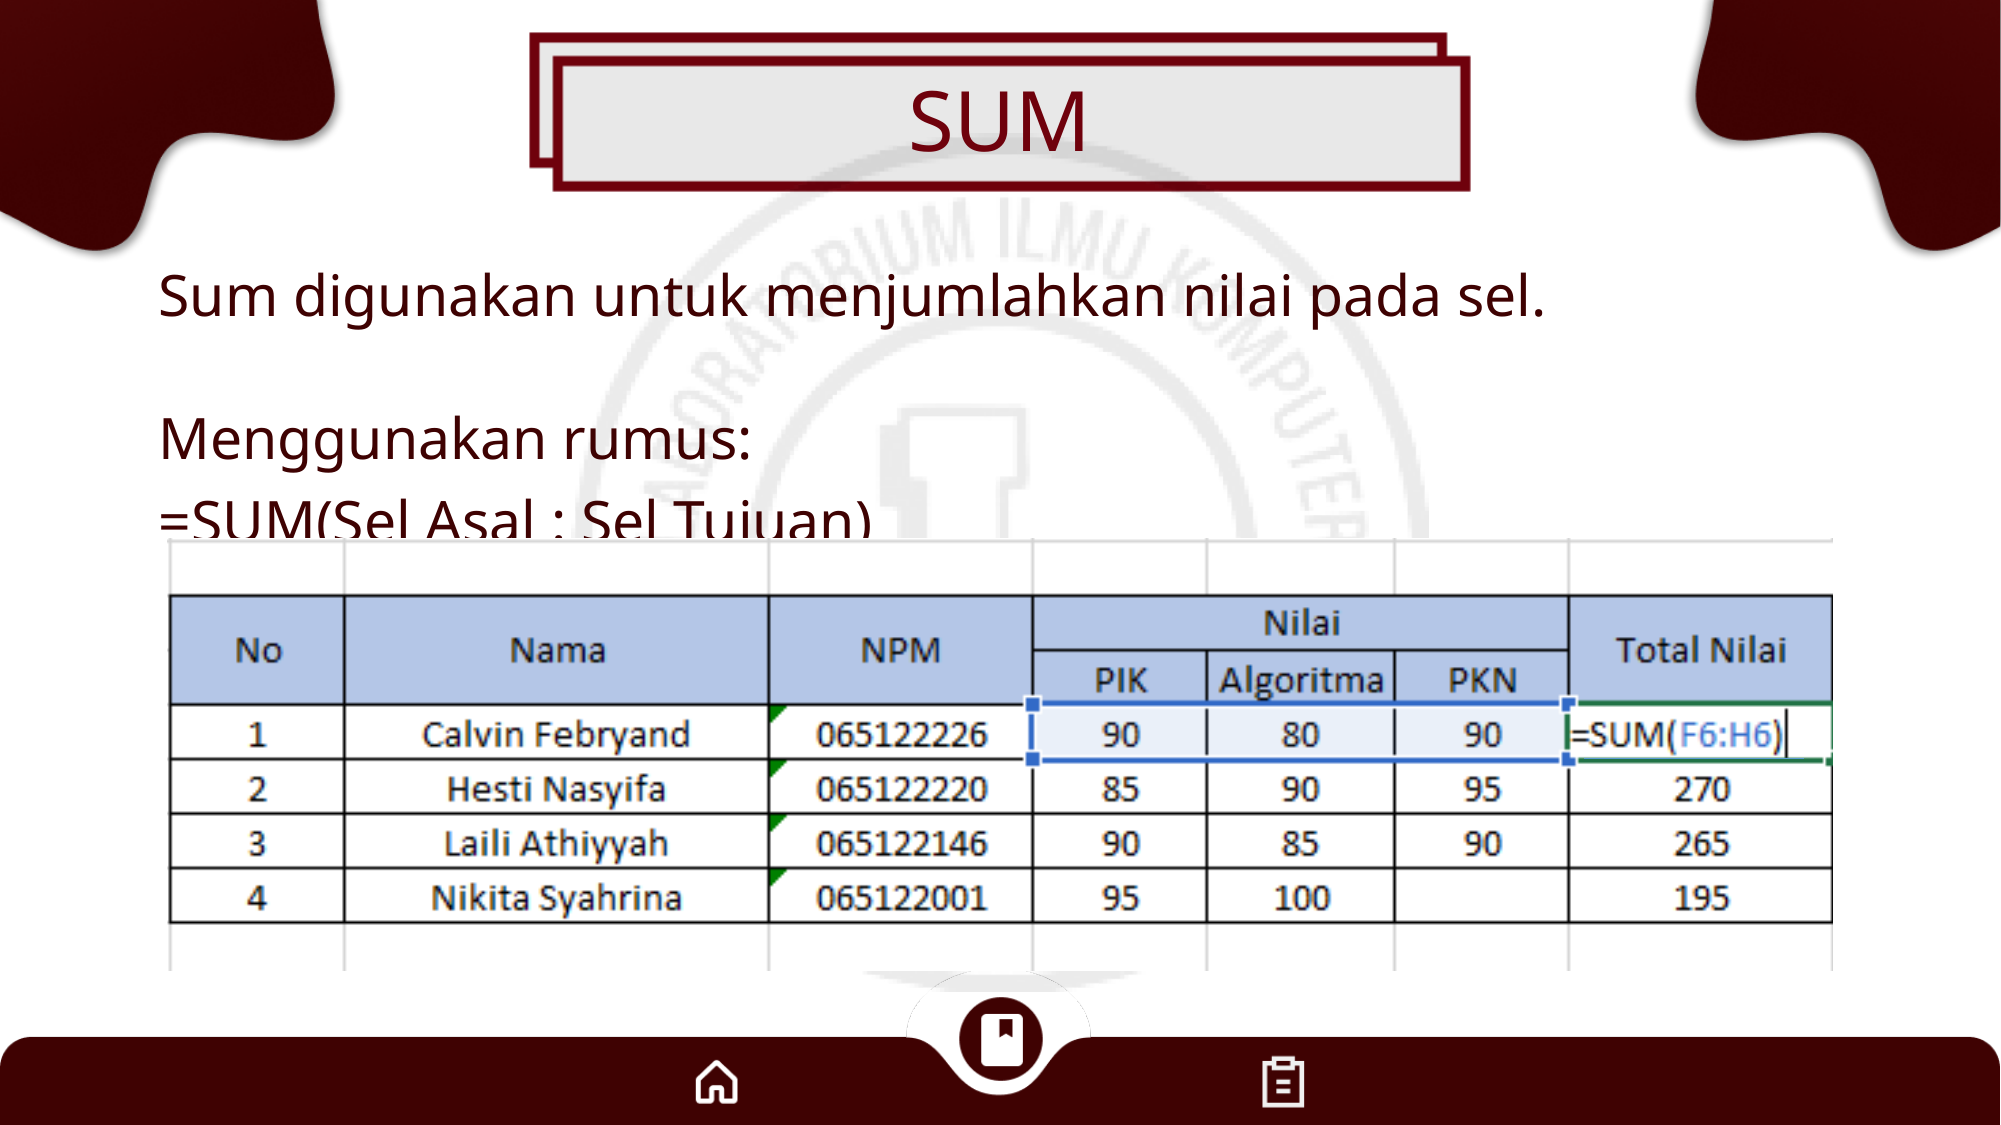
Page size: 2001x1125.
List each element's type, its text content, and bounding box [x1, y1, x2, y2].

picture [0, 0, 1471, 402]
list Sum digunakan untuk menjumlahkan nilai pada sel. Menggunakan rumus: =SUM(Sel Asal : Sel Tujuan) [143, 259, 1893, 563]
title SUM [435, 47, 1565, 177]
picture [1500, 0, 2001, 402]
picture [0, 538, 2000, 1125]
